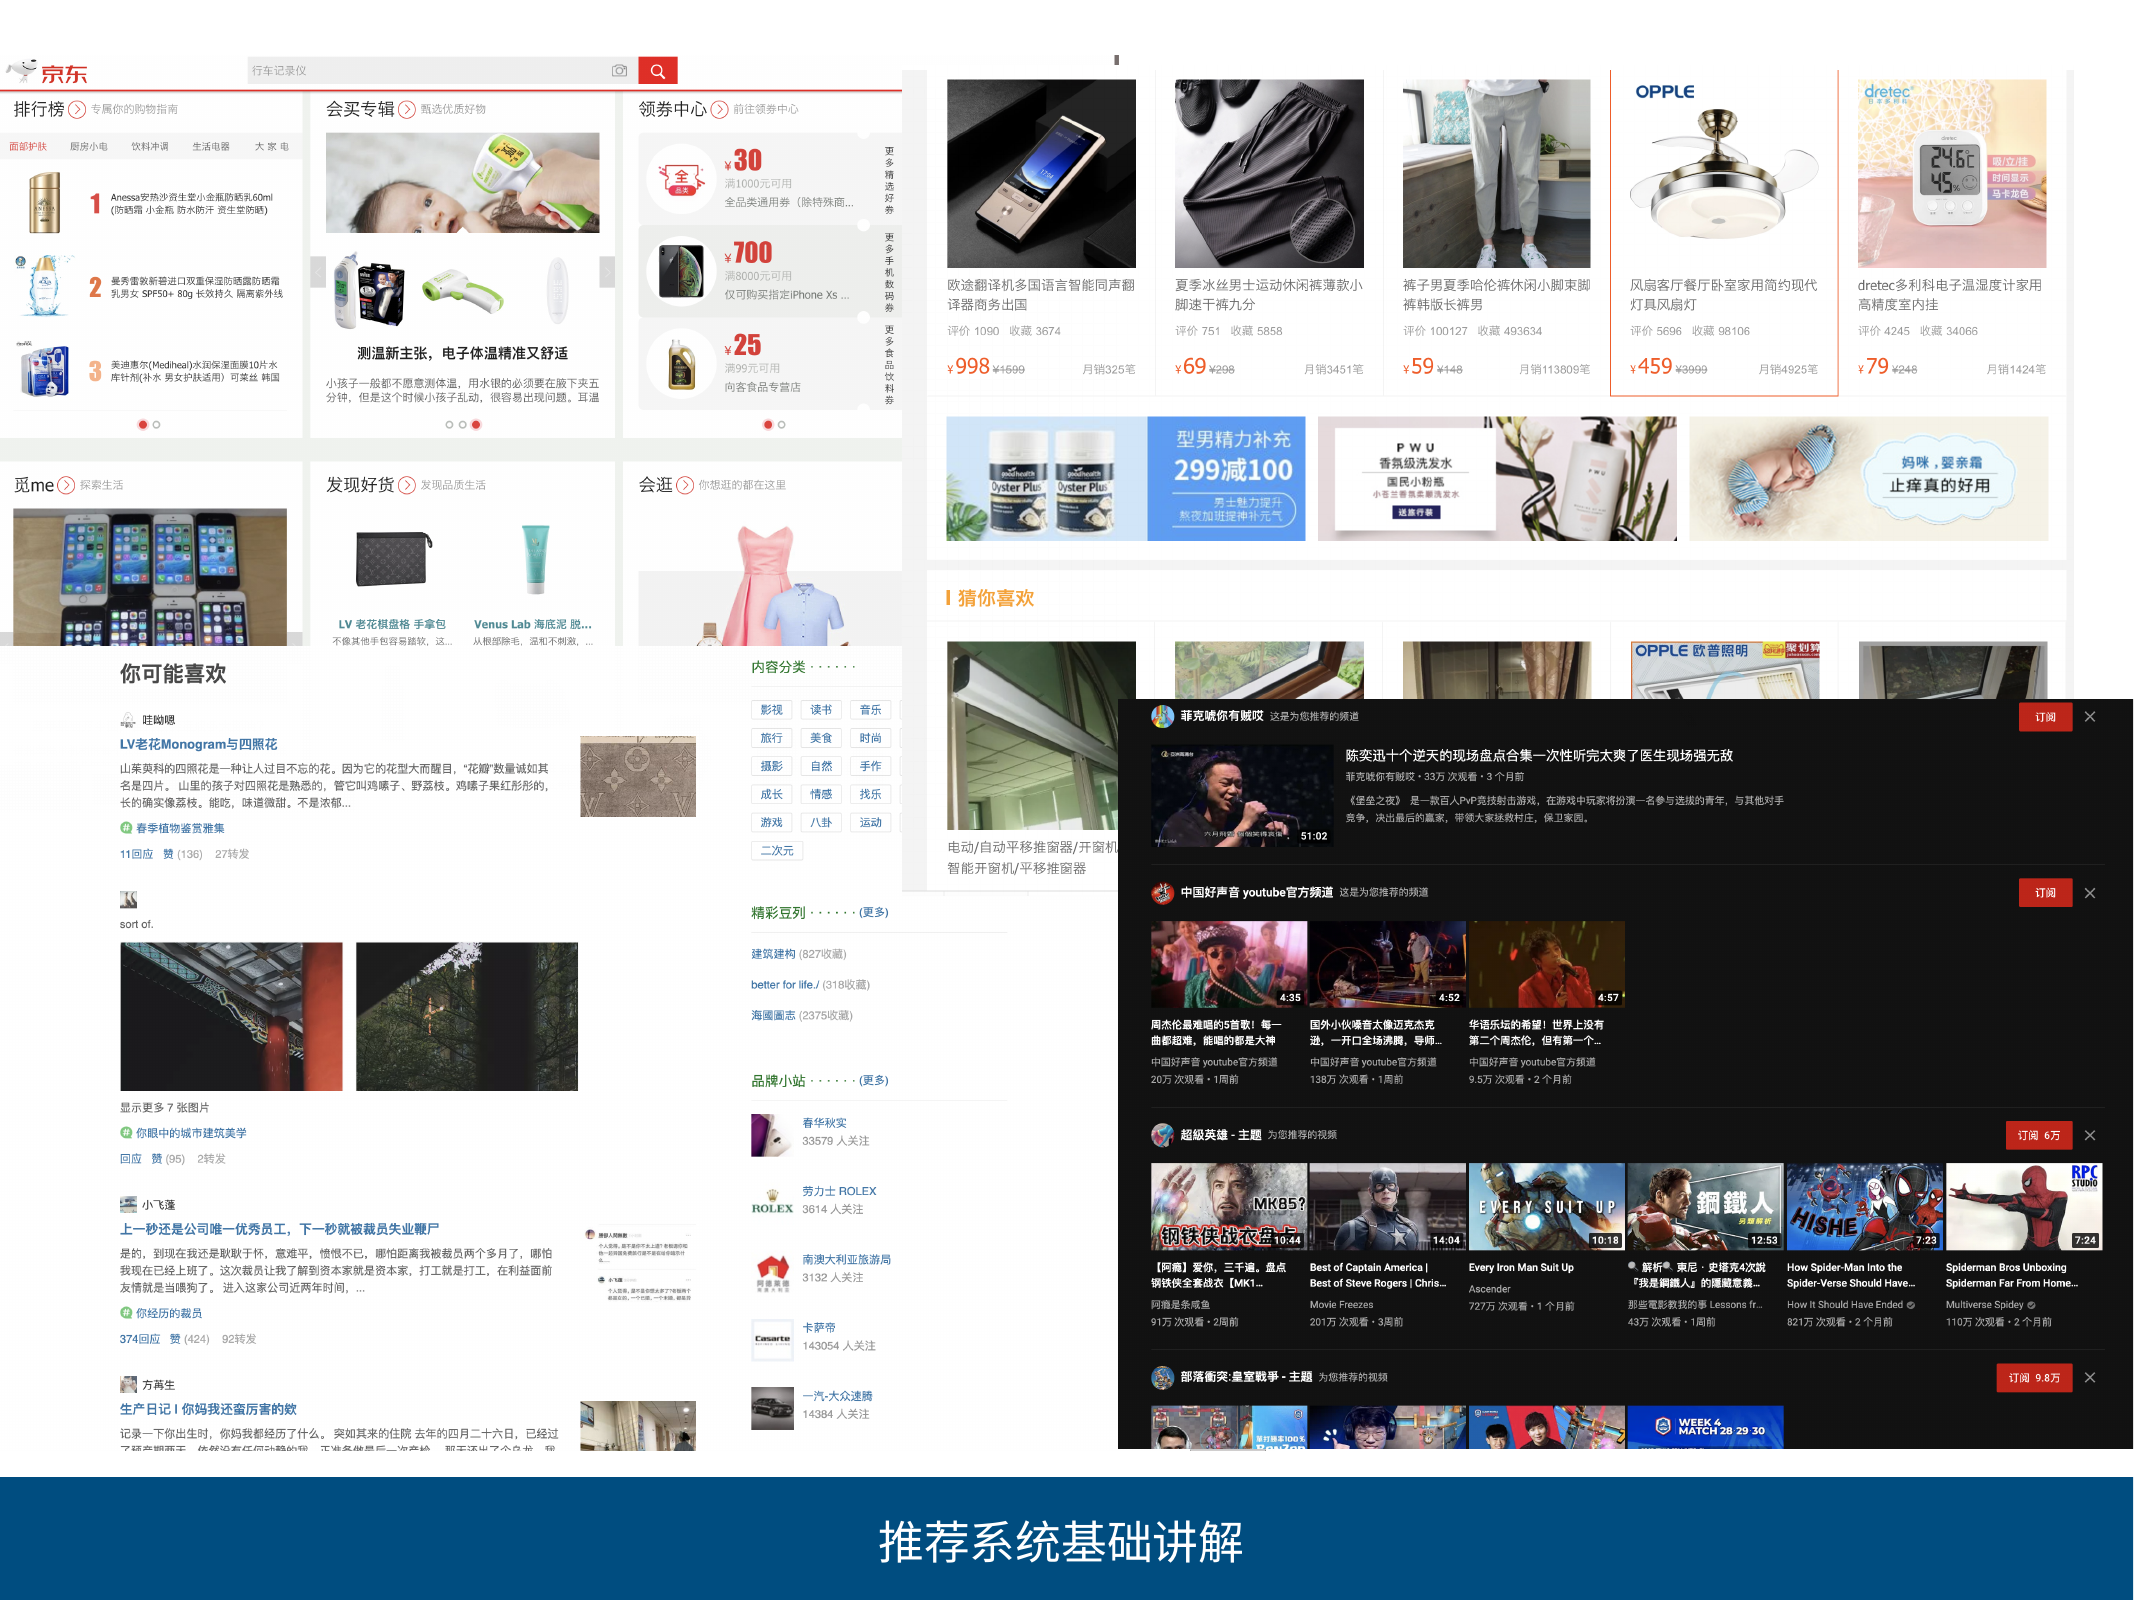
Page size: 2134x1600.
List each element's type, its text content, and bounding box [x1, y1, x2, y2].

text_box 推荐系统基础讲解 [0, 1477, 2134, 1600]
picture [0, 55, 2134, 1452]
